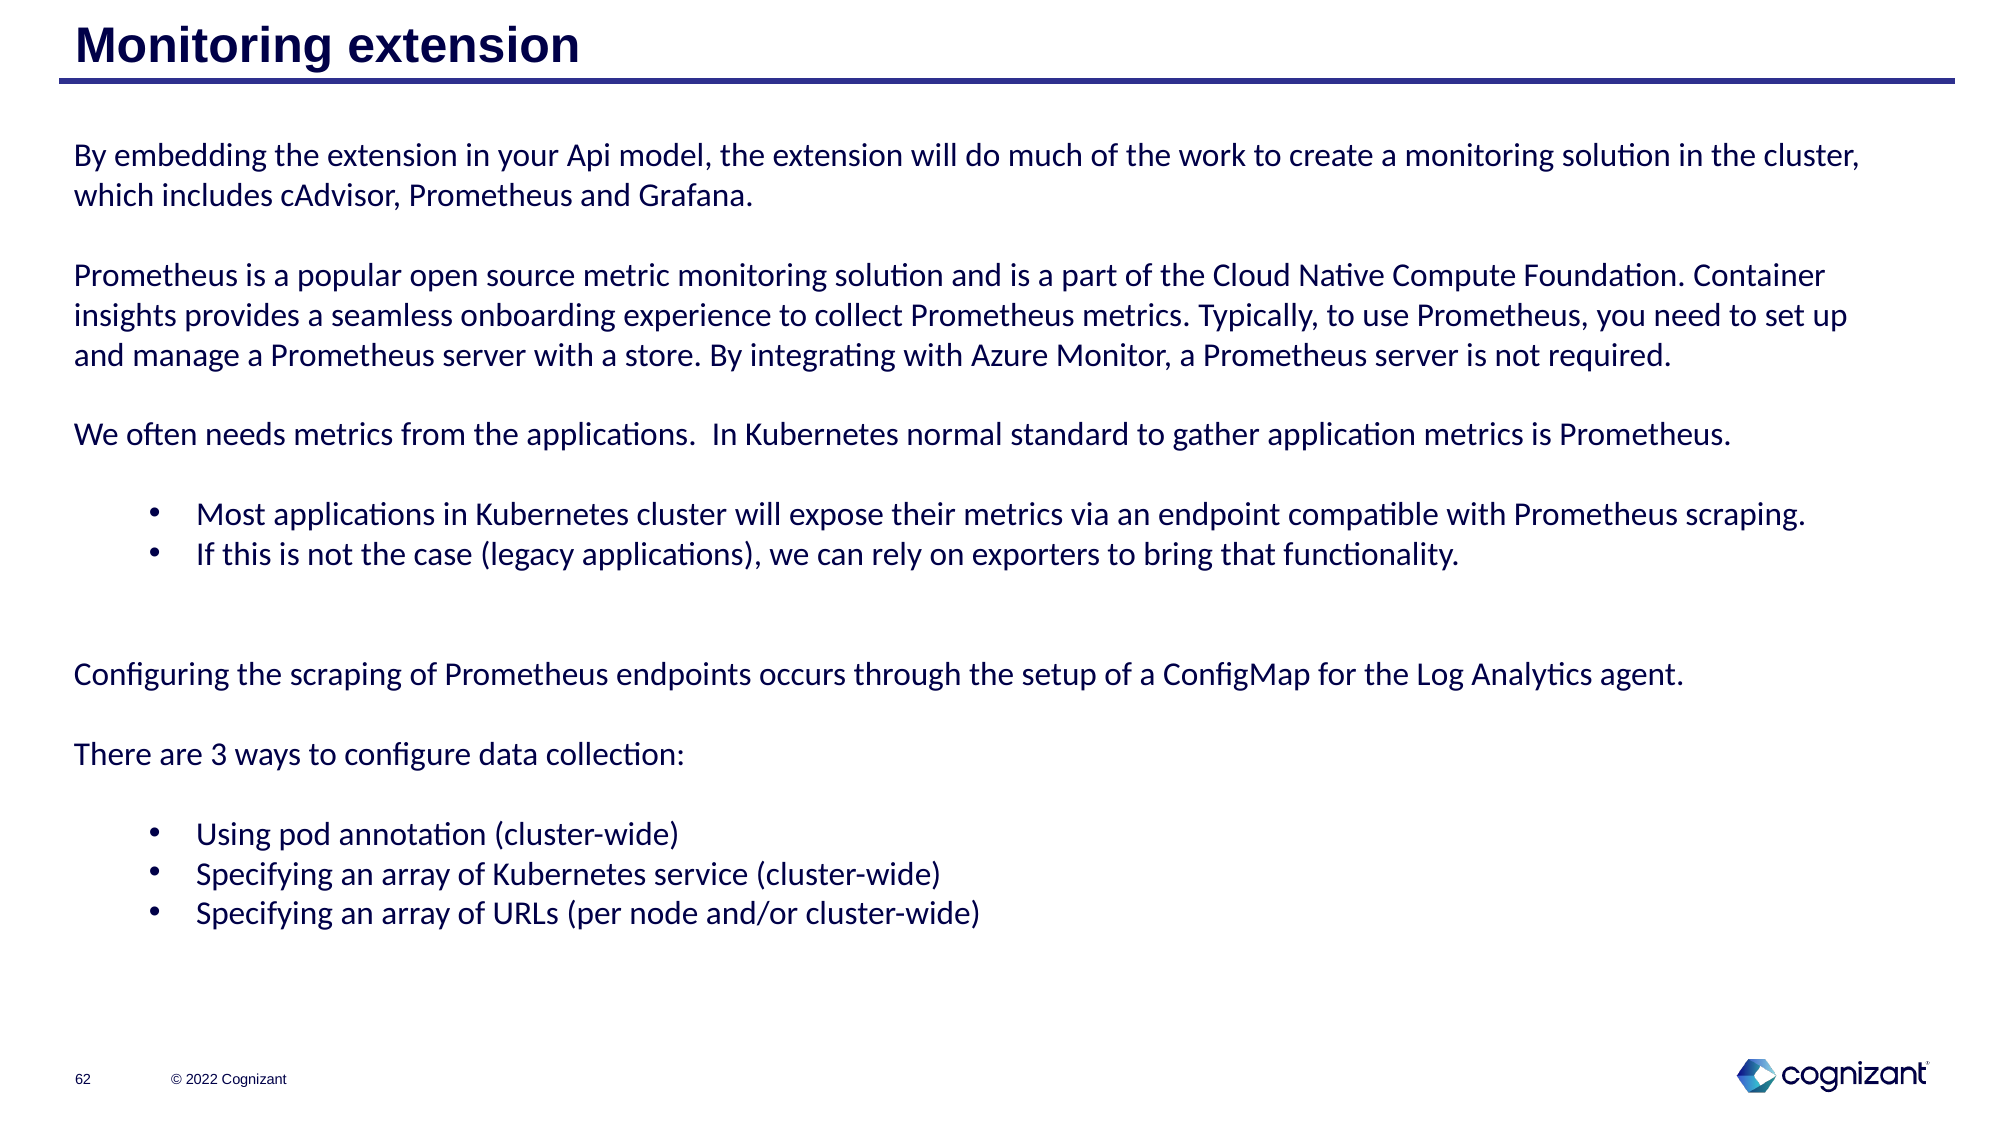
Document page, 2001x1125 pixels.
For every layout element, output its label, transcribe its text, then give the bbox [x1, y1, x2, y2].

slide_number 62 [75, 1056, 133, 1088]
picture [1719, 1042, 1943, 1109]
text_box By embedding the extension in your Api model, the extension will do much of the work to create a monitoring solution in the cluster, which includes cAdvisor, Prometheus and Grafana. Prometheus is a popular open source metric monitoring solution and is a part of the Cloud Native Compute Foundation. Container insights provides a seamless onboarding experience to collect Prometheus metrics. Typically, to use Prometheus, you need to set up and manage a Prometheus server with a store. By integrating with Azure Monitor, a Prometheus server is not required. We often needs metrics from the applications. In Kubernetes normal standard to gather application metrics is Prometheus. Most applications in Kubernetes cluster will expose their metrics via an endpoint compatible with Prometheus scraping. If this is not the case (legacy applications), we can rely on exporters to bring that functionality. Configuring the scraping of Prometheus endpoints occurs through the setup of a ConfigMap for the Log Analytics agent. There are 3 ways to configure data collection: Using pod annotation (cluster-wide) Specifying an array of Kubernetes service (cluster-wide) Specifying an array of URLs (per node and/or cluster-wide) [59, 125, 1914, 939]
title Monitoring extension [74, 12, 1848, 63]
footer © 2022 Cognizant [171, 1056, 368, 1088]
